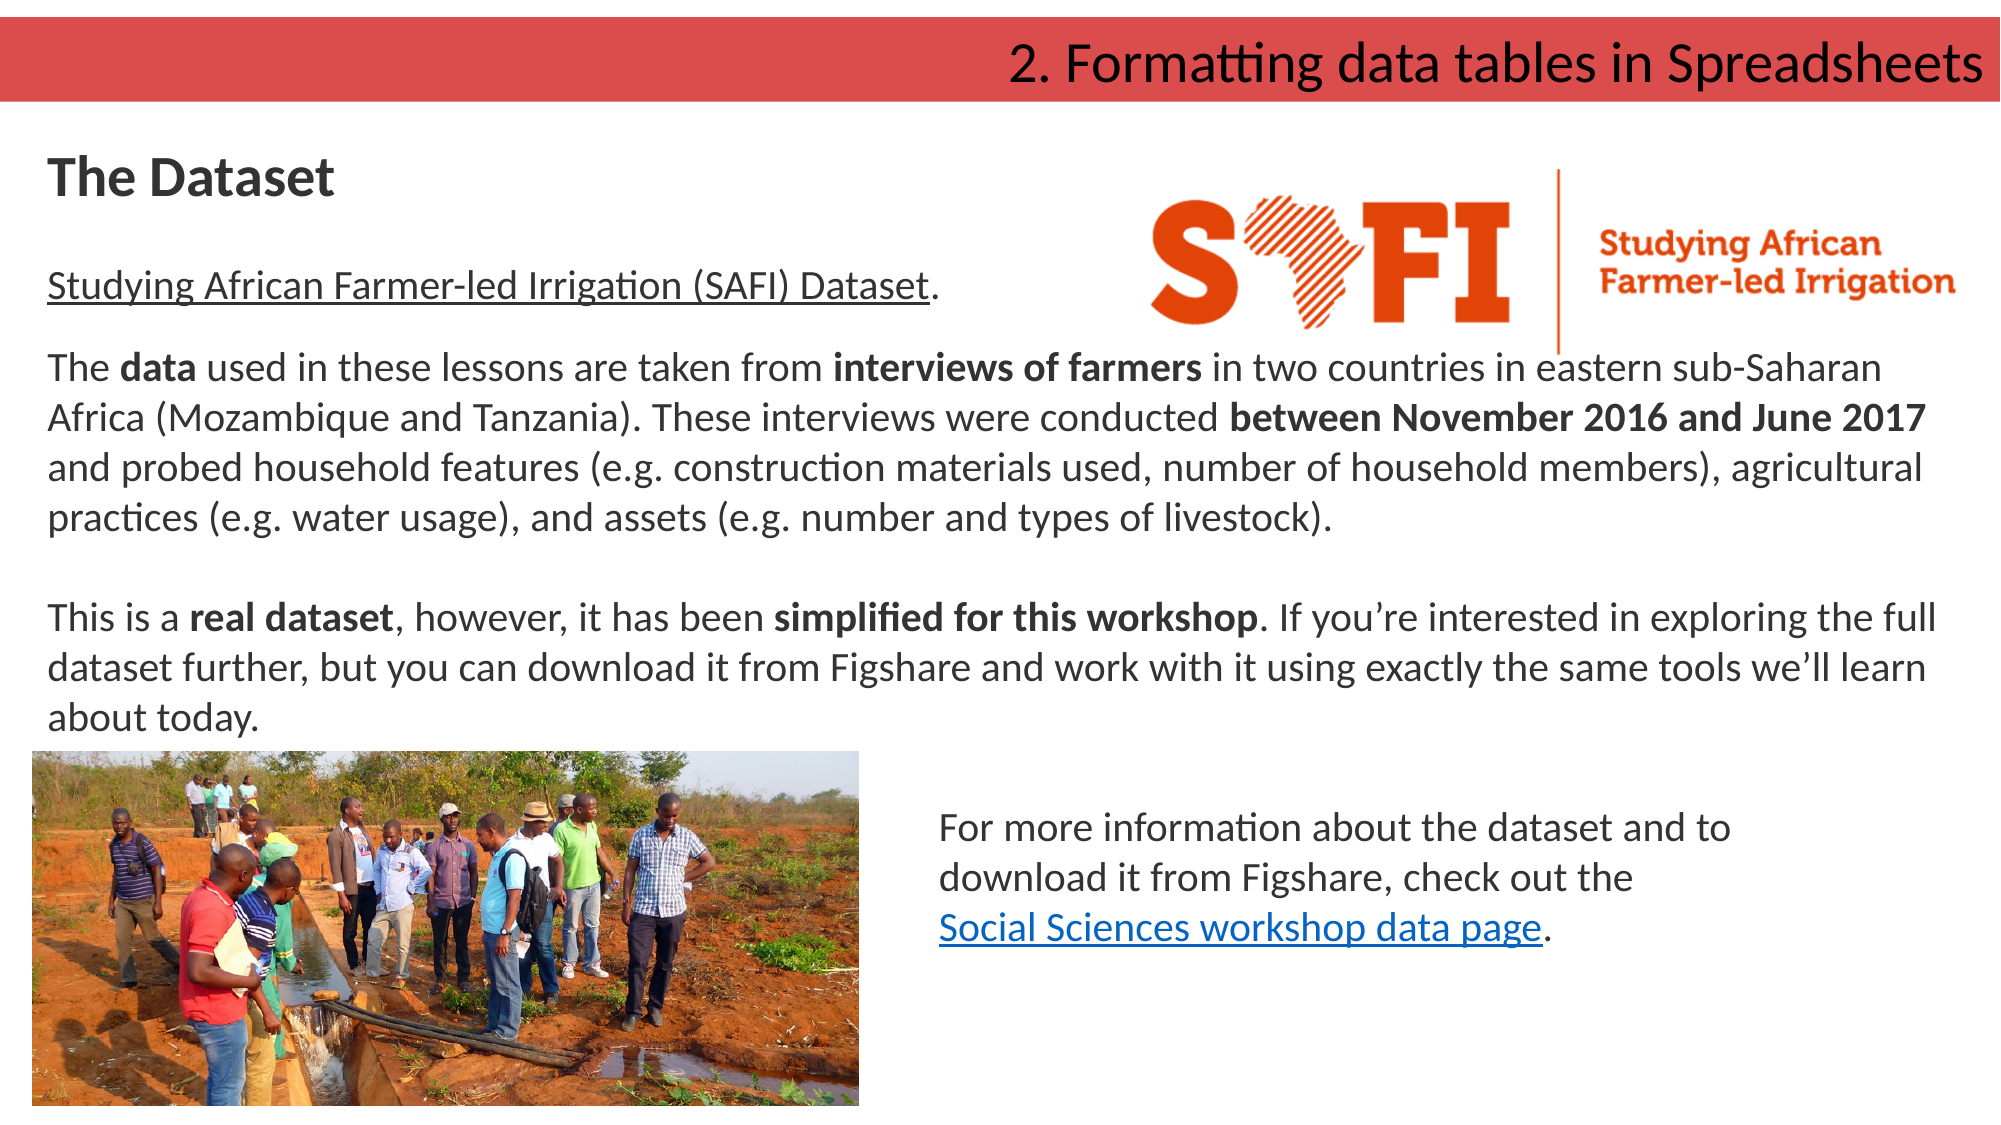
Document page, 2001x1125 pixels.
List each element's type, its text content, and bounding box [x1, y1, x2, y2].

text_box For more information about the dataset and to download it from Figshare, check out the Social Sciences workshop data page. [924, 791, 1925, 957]
picture [1134, 155, 1971, 361]
text_box 2. Formatting data tables in Spreadsheets [0, 17, 2000, 102]
text_box The data used in these lessons are taken from interviews of farmers in two countries in eastern sub-Saharan Africa (Mozambique and Tanzania). These interviews were conducted between November 2016 and June 2017 and probed household features (e.g. construction materials used, number of household members), agricultural practices (e.g. water usage), and assets (e.g. number and types of livestock). This is a real dataset, however, it has been simplified for this workshop. If you’re interested in exploring the full dataset further, but you can download it from Figshare and work with it using exactly the same tools we’ll learn about today. [32, 332, 1971, 748]
text_box The Dataset Studying African Farmer-led Irrigation (SAFI) Dataset. [32, 130, 1033, 332]
picture [32, 751, 859, 1106]
